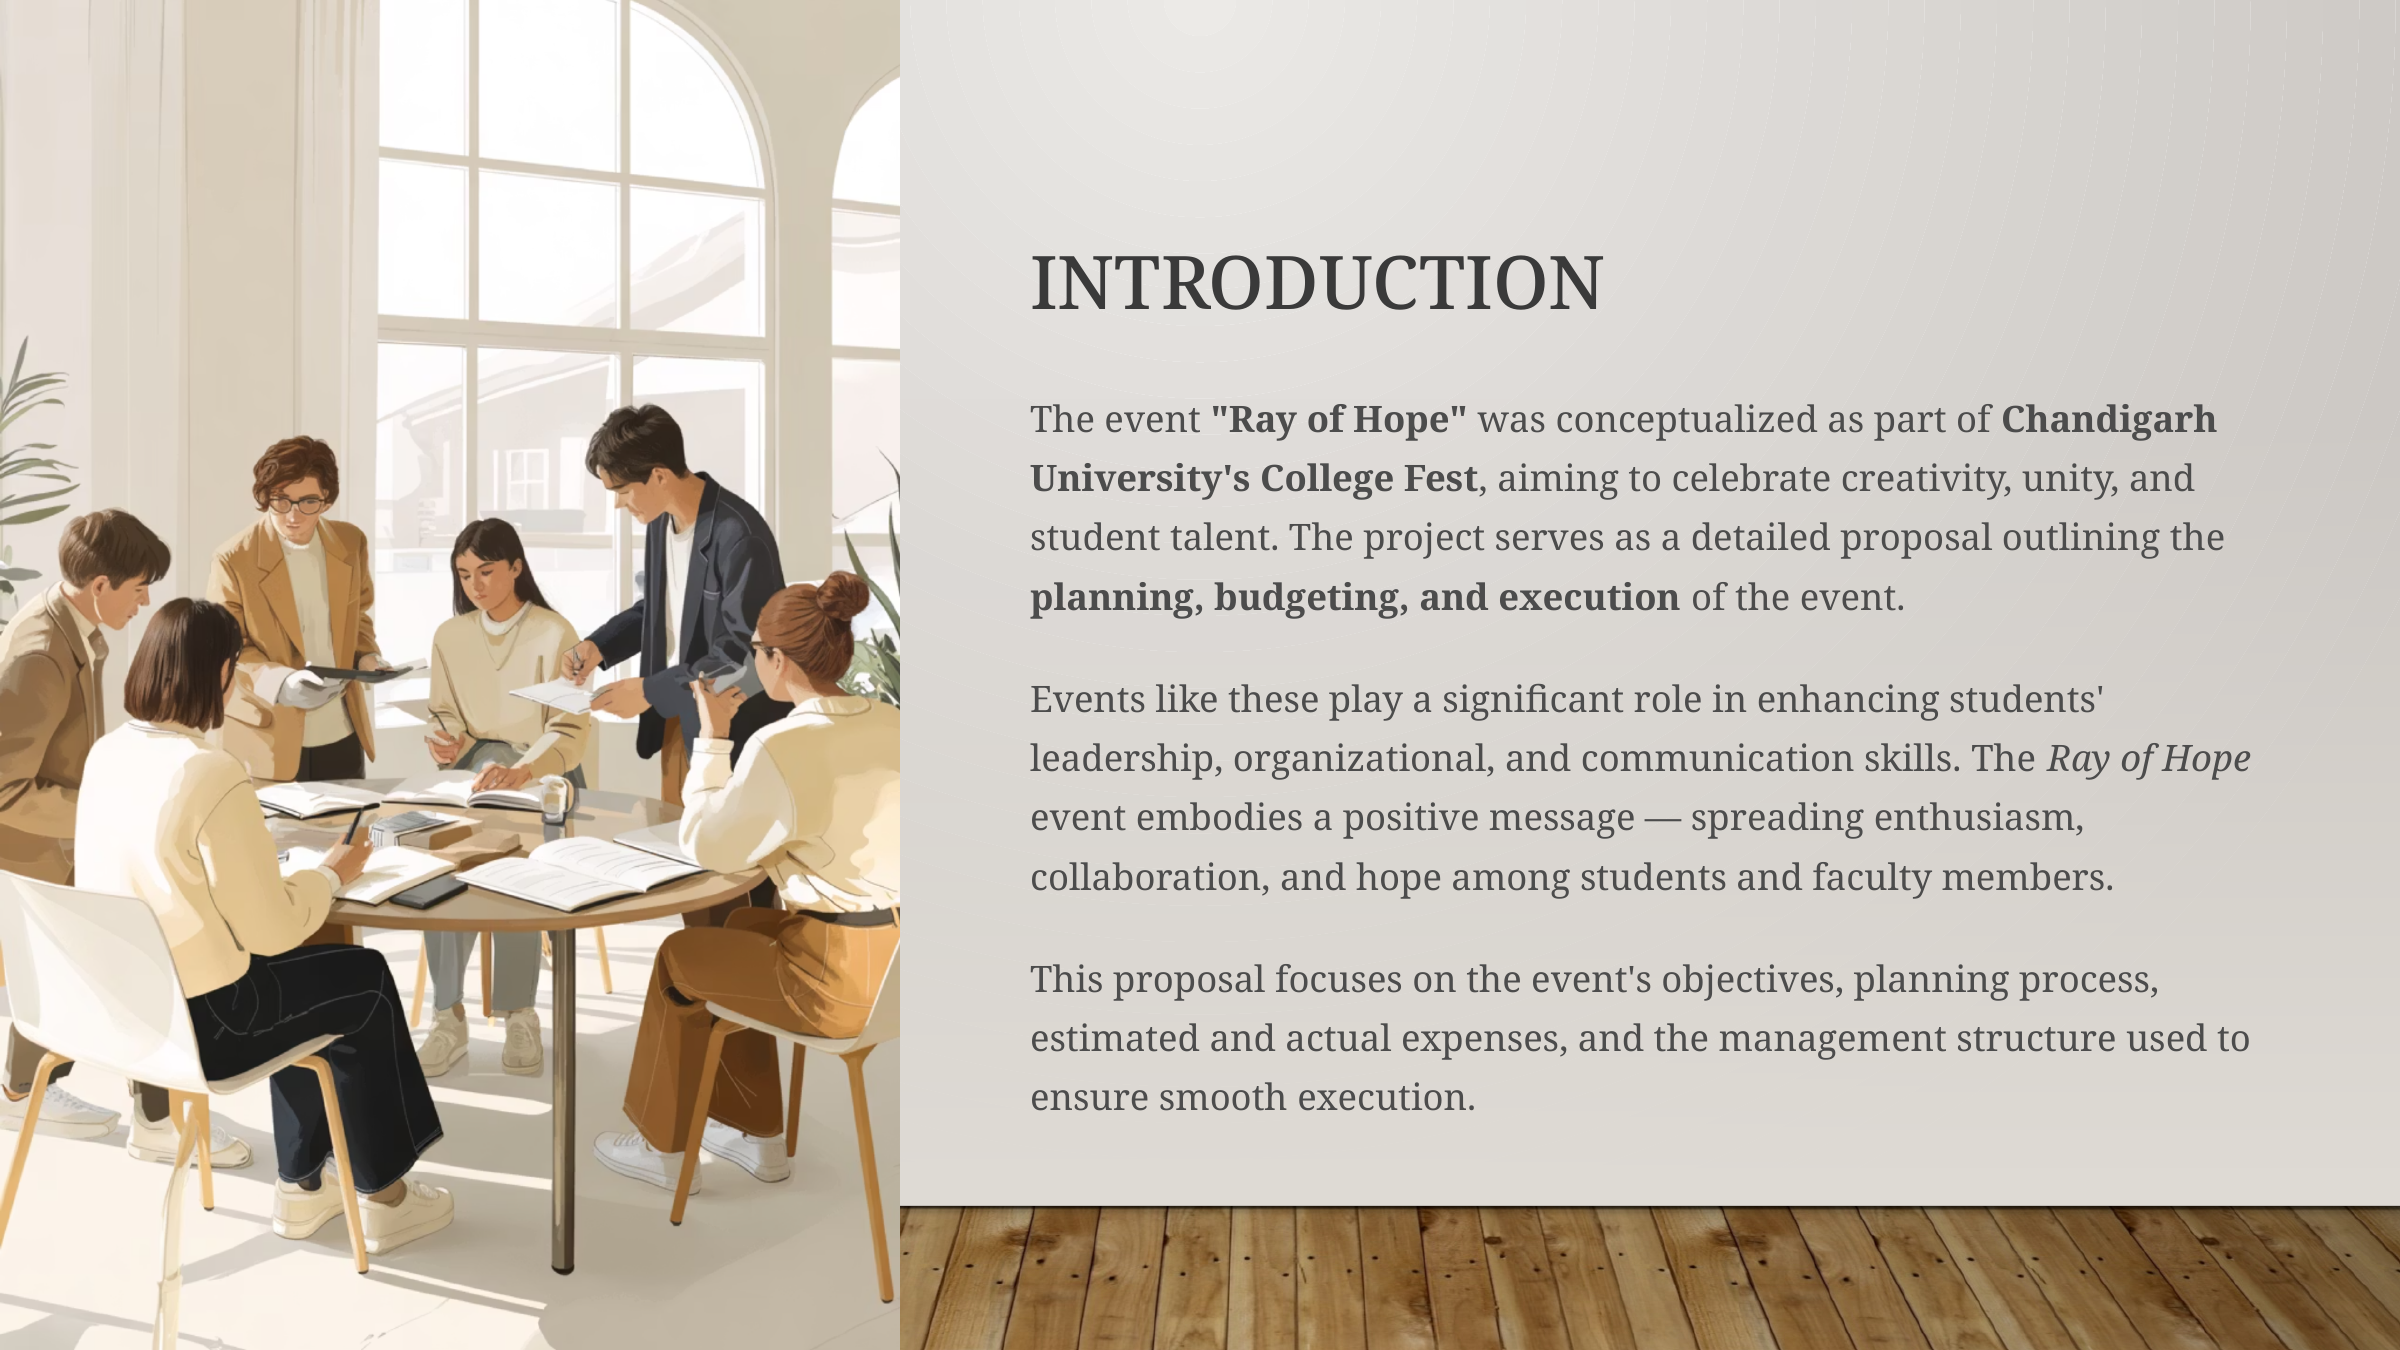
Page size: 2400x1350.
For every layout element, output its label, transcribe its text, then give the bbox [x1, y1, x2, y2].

picture [0, 0, 2400, 1350]
text_box This proposal focuses on the event's objectives, planning process, estimated and actual expenses, and the management structure used to ensure smooth execution. [1030, 940, 2270, 1119]
text_box The event "Ray of Hope" was conceptualized as part of Chandigarh University's College Fest, aiming to celebrate creativity, unity, and student talent. The project serves as a detailed proposal outlining the planning, budgeting, and execution of the event. [1030, 380, 2270, 619]
text_box INTRODUCTION [1030, 231, 1775, 325]
text_box Events like these play a significant role in enhancing students' leadership, organizational, and communication skills. The Ray of Hope event embodies a positive message — spreading enthusiasm, collaboration, and hope among students and faculty members. [1030, 660, 2270, 899]
